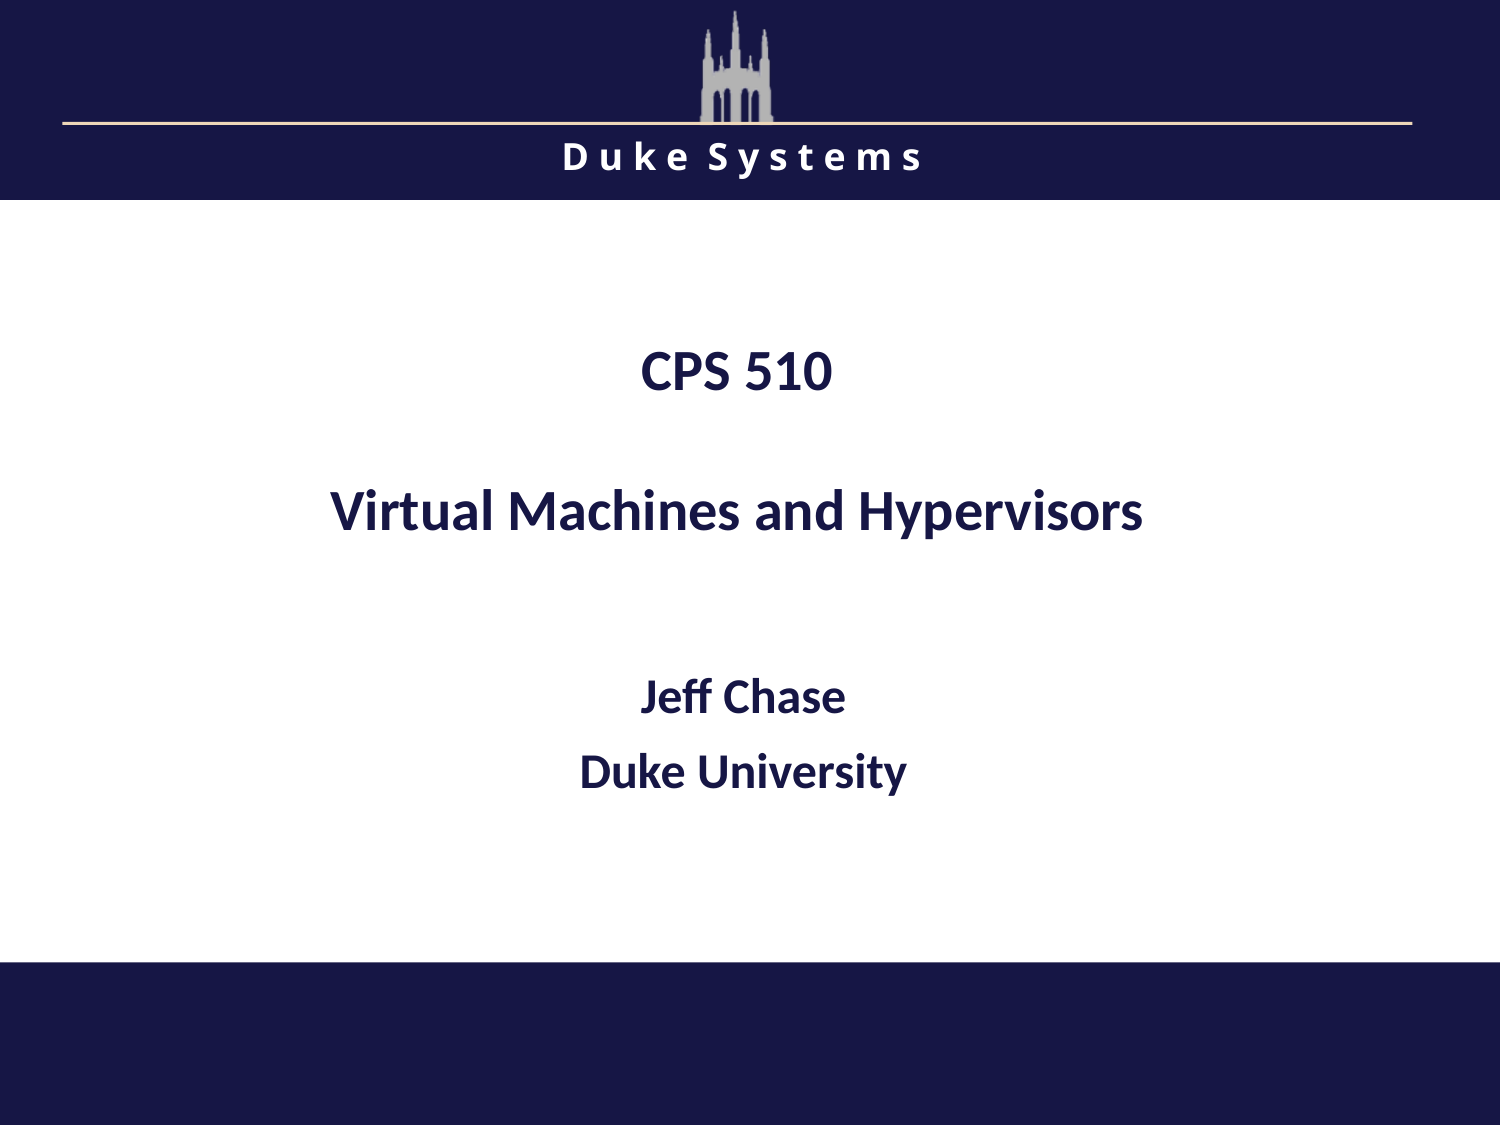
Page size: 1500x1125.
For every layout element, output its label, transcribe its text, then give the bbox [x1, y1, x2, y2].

picture [698, 9, 775, 121]
text_box Jeff Chase Duke University [50, 624, 1438, 763]
text_box CPS 510 Virtual Machines and Hypervisors [174, 249, 1300, 624]
